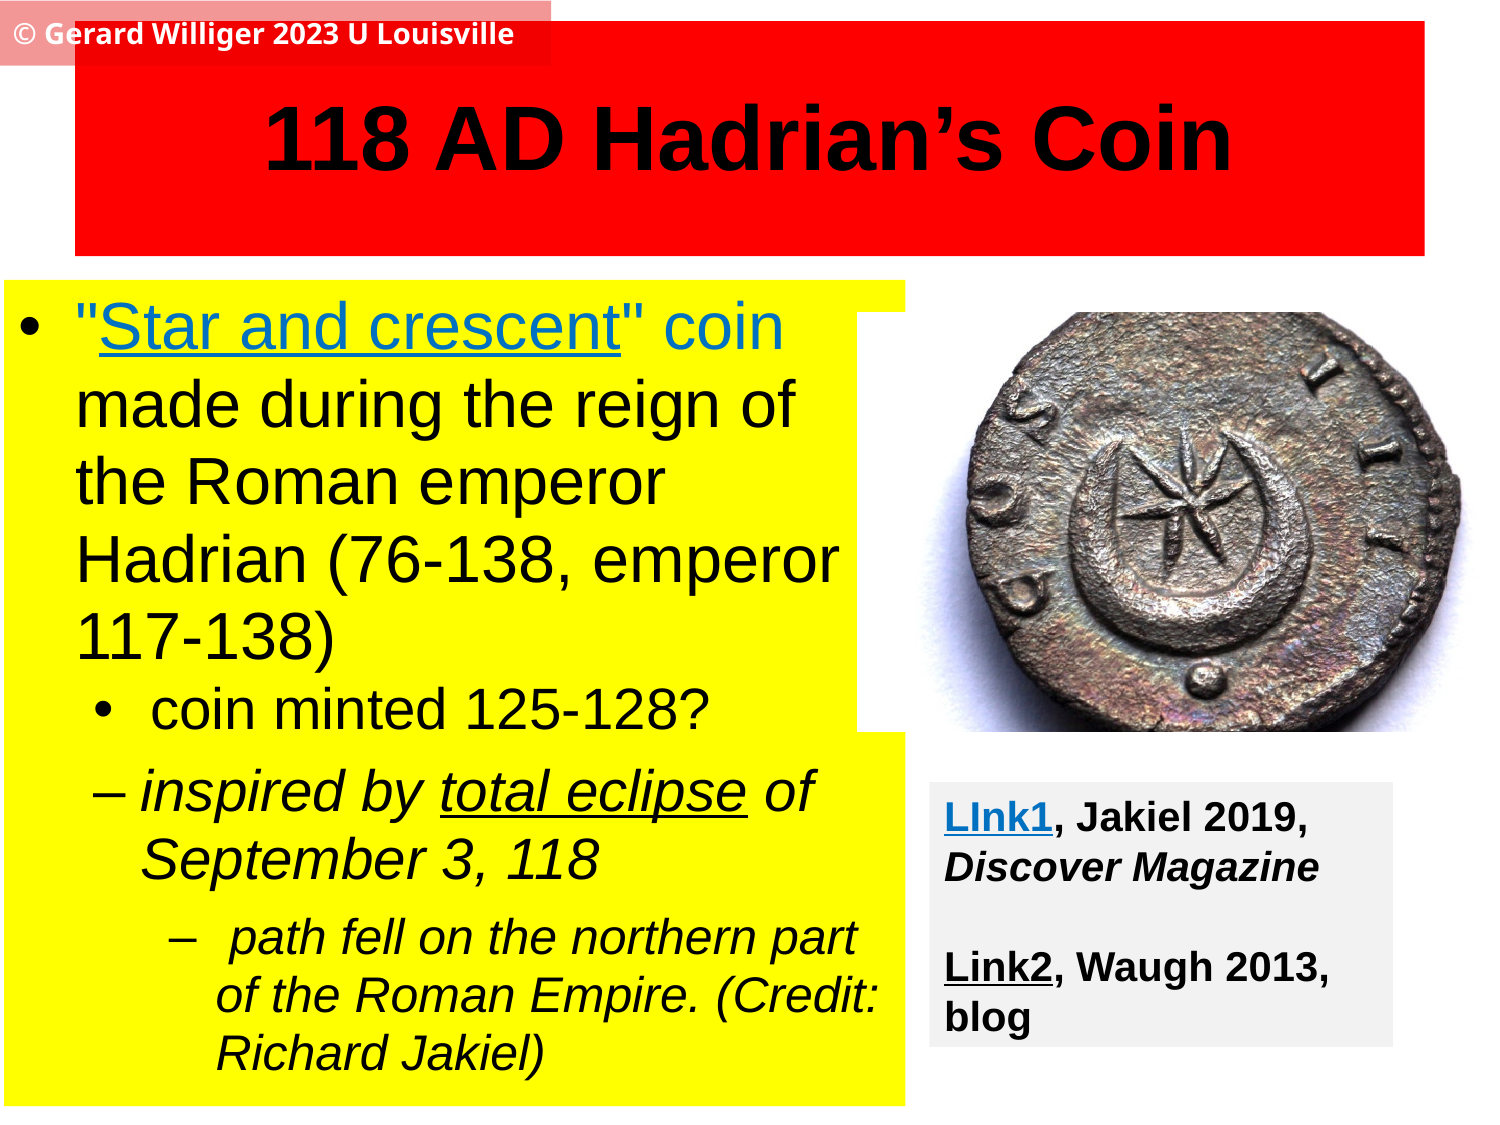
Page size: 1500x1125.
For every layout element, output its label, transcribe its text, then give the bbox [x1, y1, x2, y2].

picture [856, 312, 1500, 732]
title 118 AD Hadrian’s Coin [75, 21, 1425, 257]
text_box LInk1, Jakiel 2019, Discover Magazine Link2, Waugh 2013, blog [929, 782, 1393, 1047]
list "Star and crescent" coin made during the reign of the Roman emperor Hadrian (76-138, emperor 117-138) coin minted 125-128? inspired by total eclipse of September 3, 118 path fell on the northern part of the Roman Empire. (Credit: Richard Jakiel) [4, 279, 906, 1107]
text_box © Gerard Williger 2023 U Louisville [0, 0, 552, 66]
